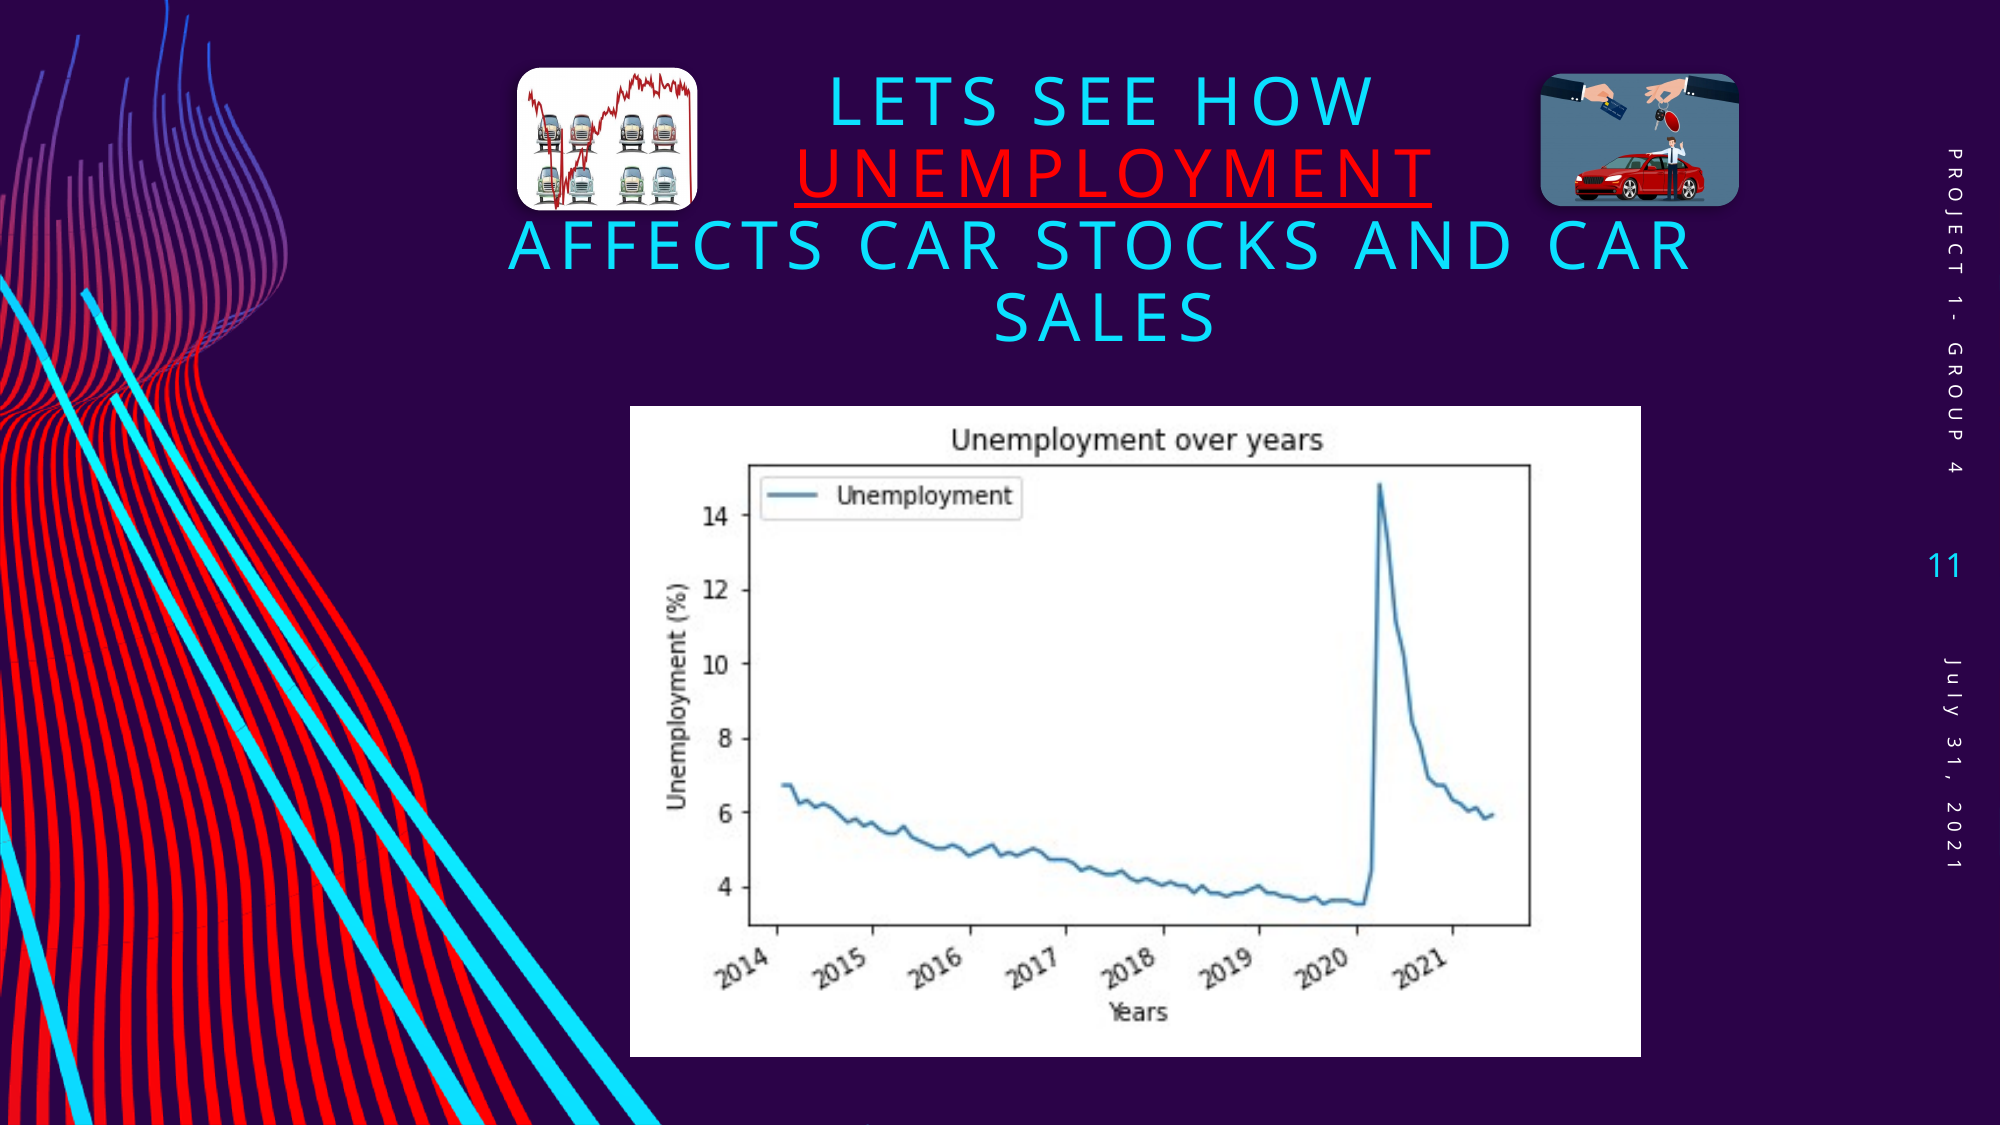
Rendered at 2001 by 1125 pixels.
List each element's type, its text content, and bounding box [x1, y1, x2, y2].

slide_number 11 [1889, 519, 1980, 615]
footer Project 1- group 4 [1926, 33, 1987, 489]
picture [0, 0, 2000, 1125]
text_box LETS SEE HOW uNEMPLOYMENT affects CAR STOCKS AND CAR SALES [431, 60, 1778, 407]
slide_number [1925, 645, 1986, 1080]
